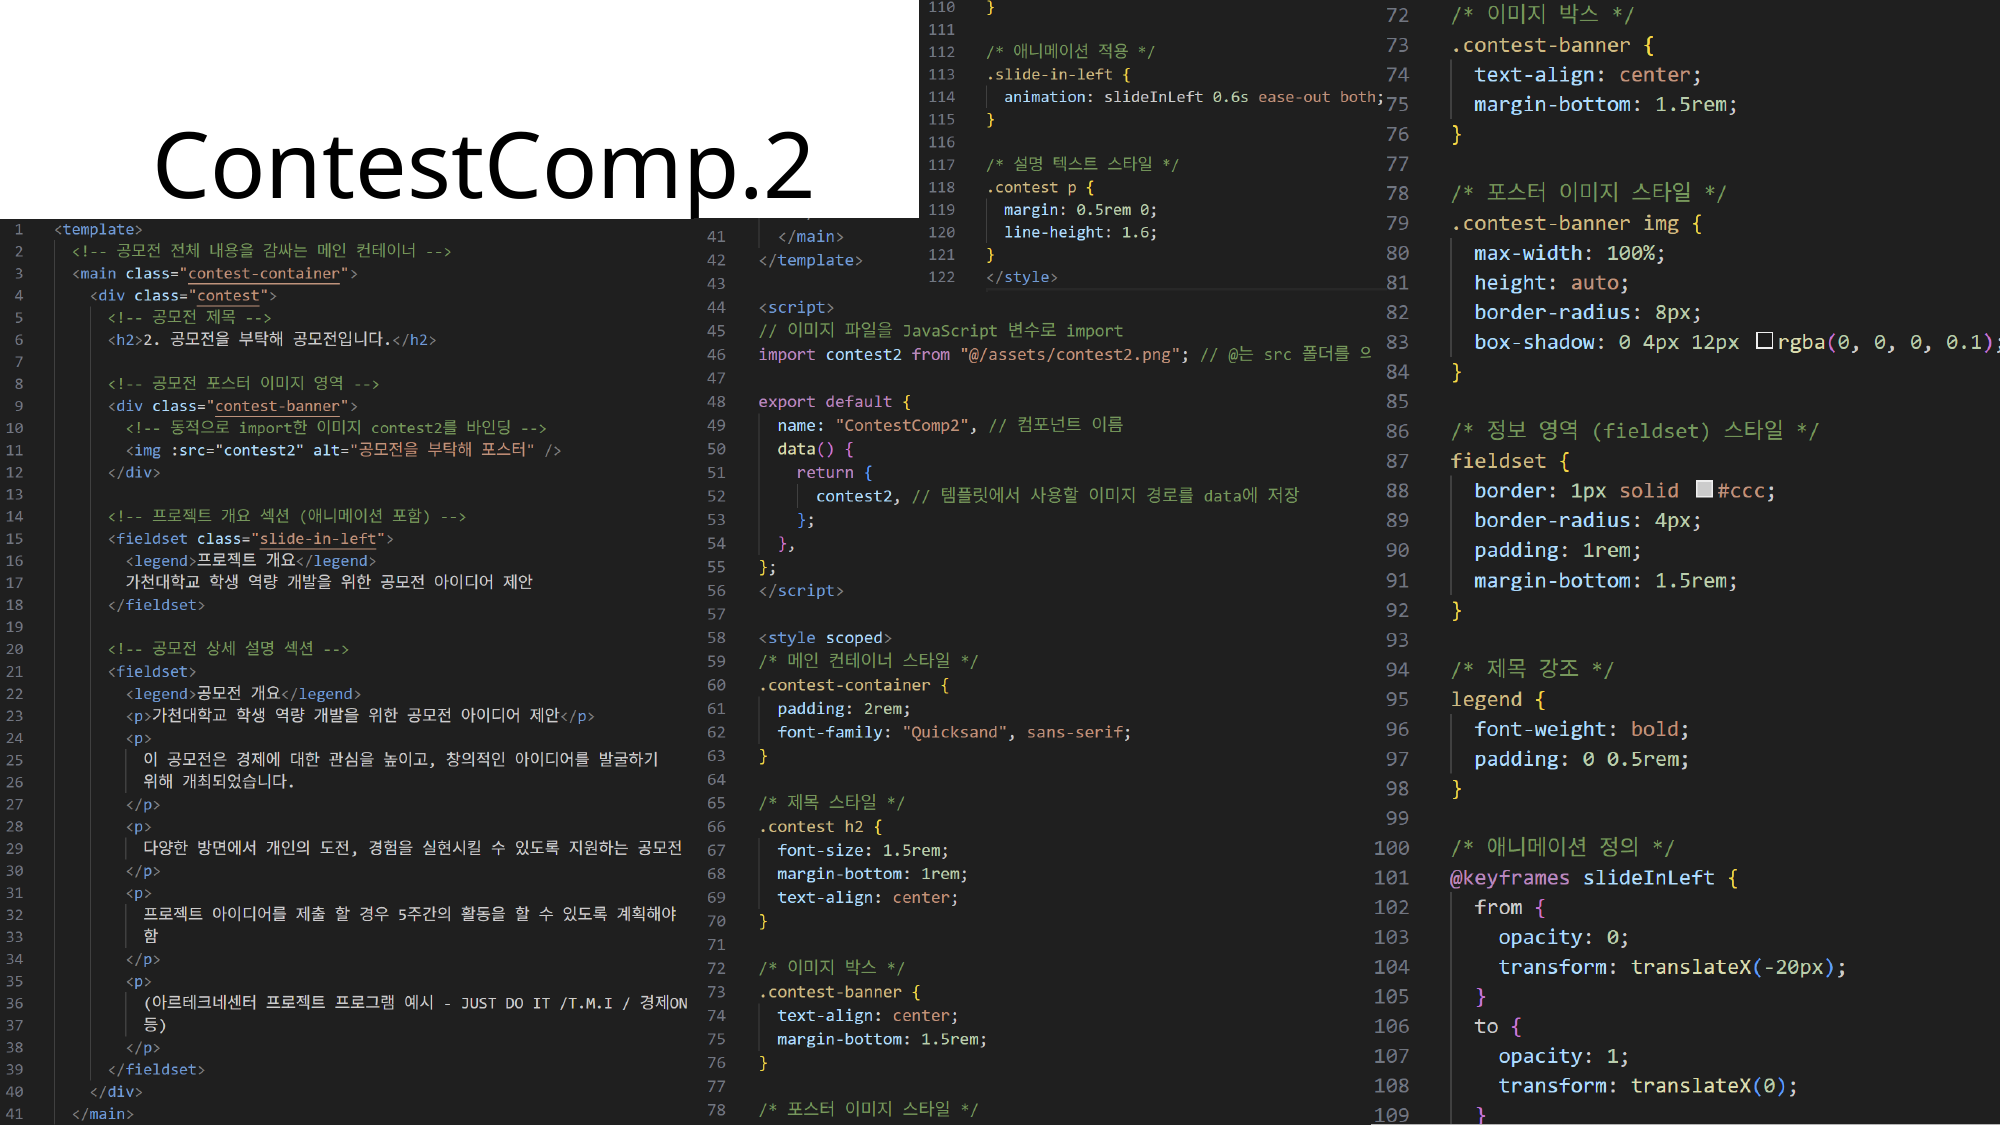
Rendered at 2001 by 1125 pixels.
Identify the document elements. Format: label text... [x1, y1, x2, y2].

title ContestComp.2 [137, 59, 919, 219]
picture [0, 0, 2000, 1125]
